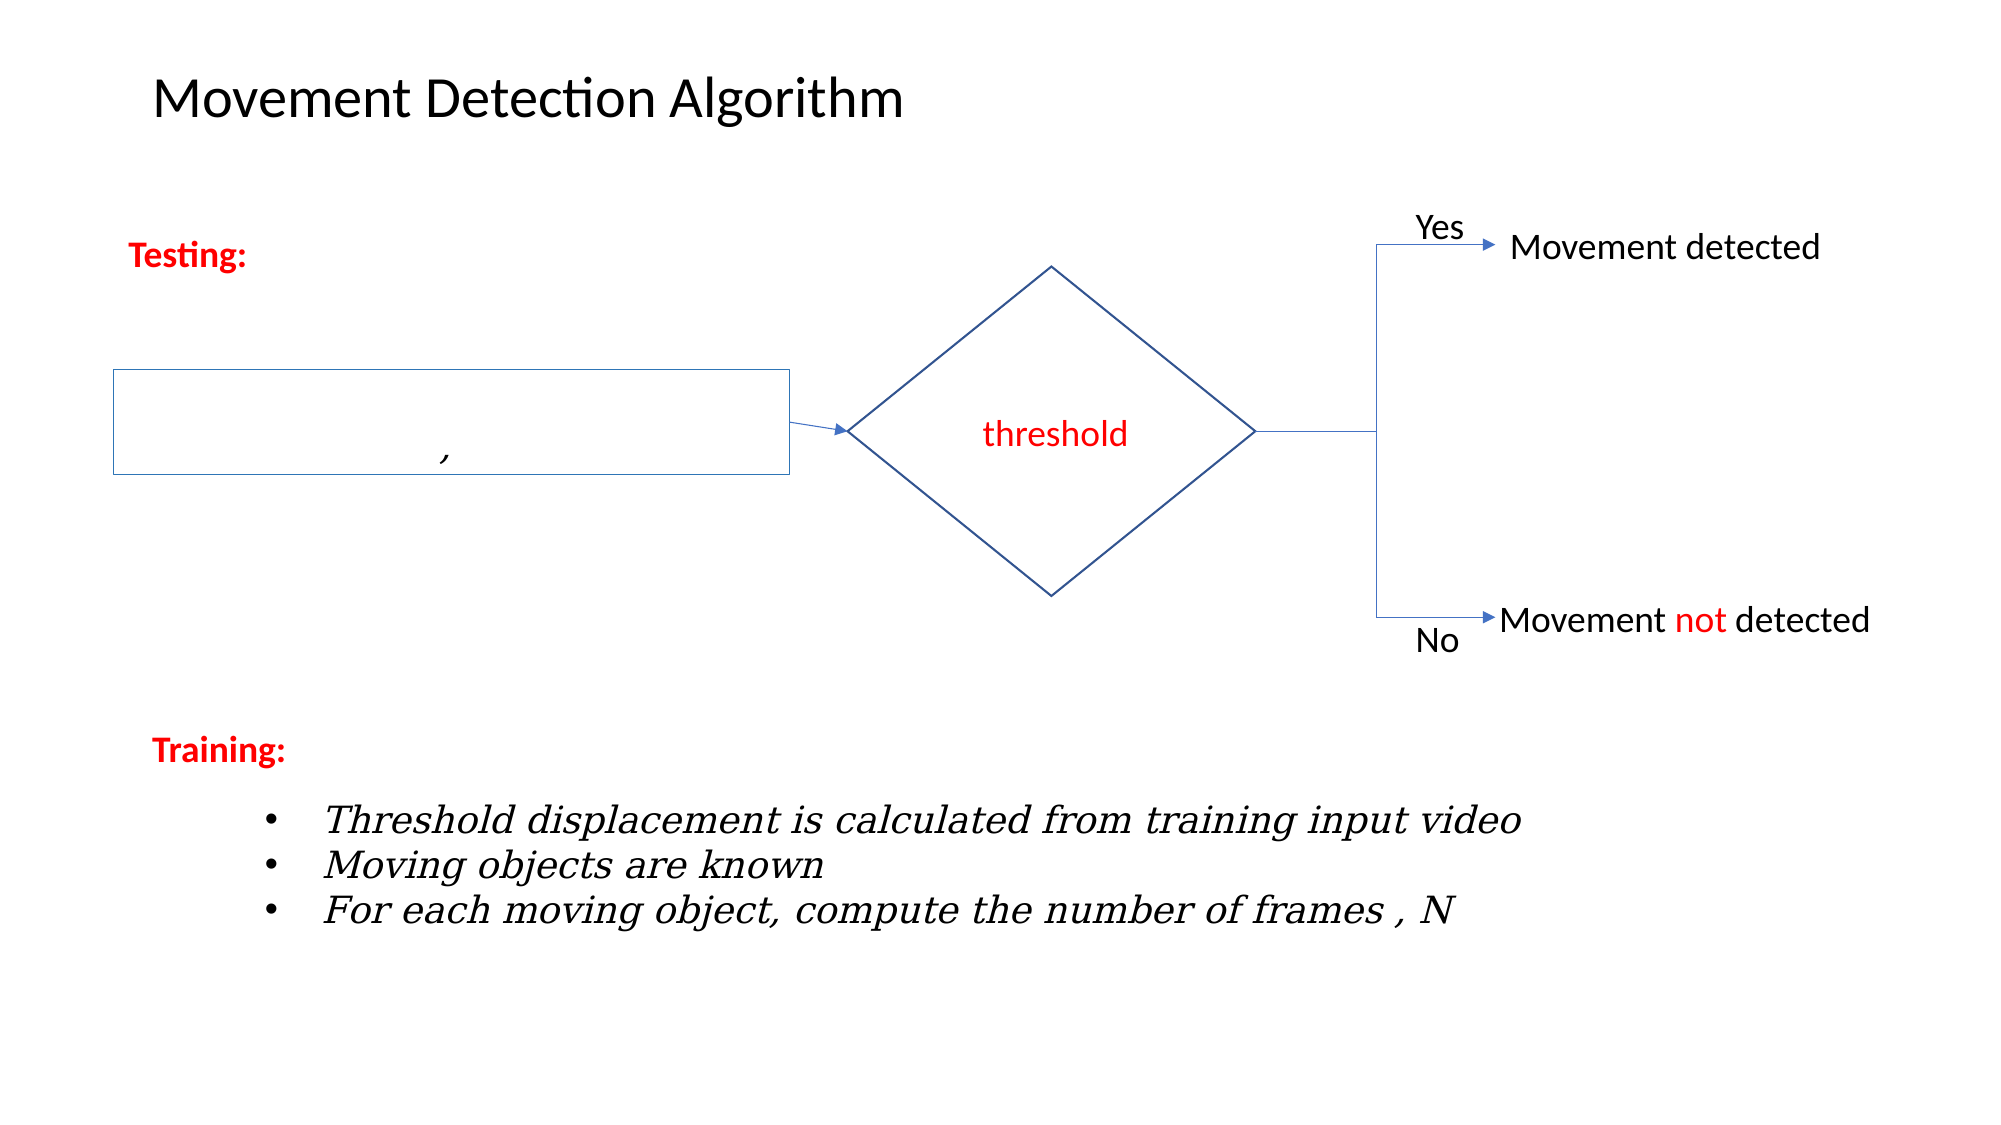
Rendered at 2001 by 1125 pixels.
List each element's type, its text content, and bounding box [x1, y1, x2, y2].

text_box Training: [137, 717, 318, 778]
text_box Testing: [113, 222, 295, 283]
text_box No [1400, 618, 1485, 668]
text_box Yes [1400, 194, 1485, 244]
text_box Movement Detection Algorithm [137, 59, 1863, 187]
text_box Movement not detected [1484, 587, 1962, 648]
text_box Movement detected [1495, 214, 1876, 275]
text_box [1255, 244, 1496, 431]
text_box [1255, 431, 1496, 618]
